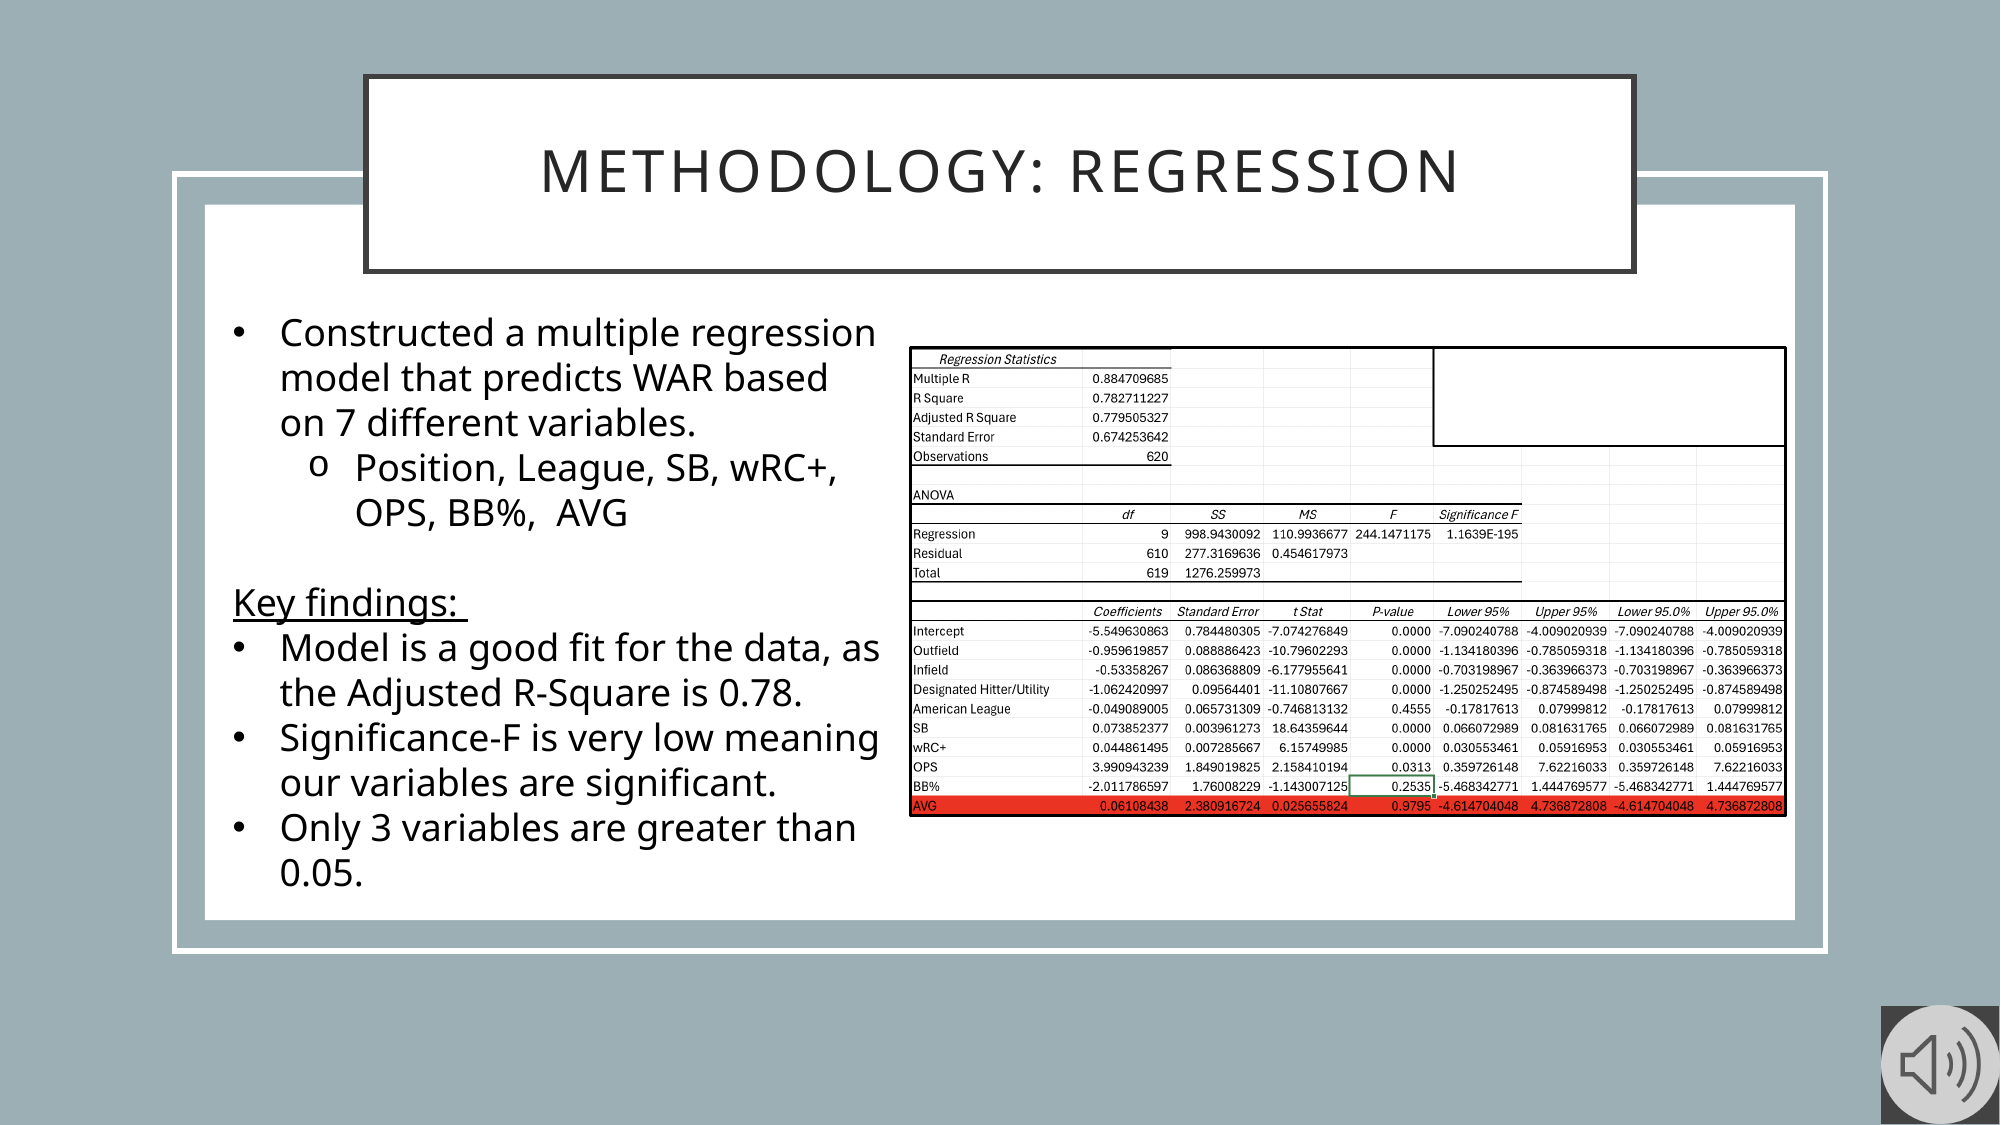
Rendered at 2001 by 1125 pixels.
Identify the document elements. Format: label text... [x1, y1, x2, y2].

text_box [0, 0, 2000, 1125]
picture [911, 348, 1785, 815]
text_box Constructed a multiple regression model that predicts WAR based on 7 different variables. Position, League, SB, wRC+, OPS, BB%, AVG Key findings: Model is a good fit for the data, as the Adjusted R-Square is 0.78. Significance-F is very low meaning our variables are significant. Only 3 variables are greater than 0.05. [217, 301, 901, 902]
text_box [173, 173, 1827, 952]
title Methodology: Regression [363, 74, 1637, 274]
picture [1880, 1004, 2000, 1125]
